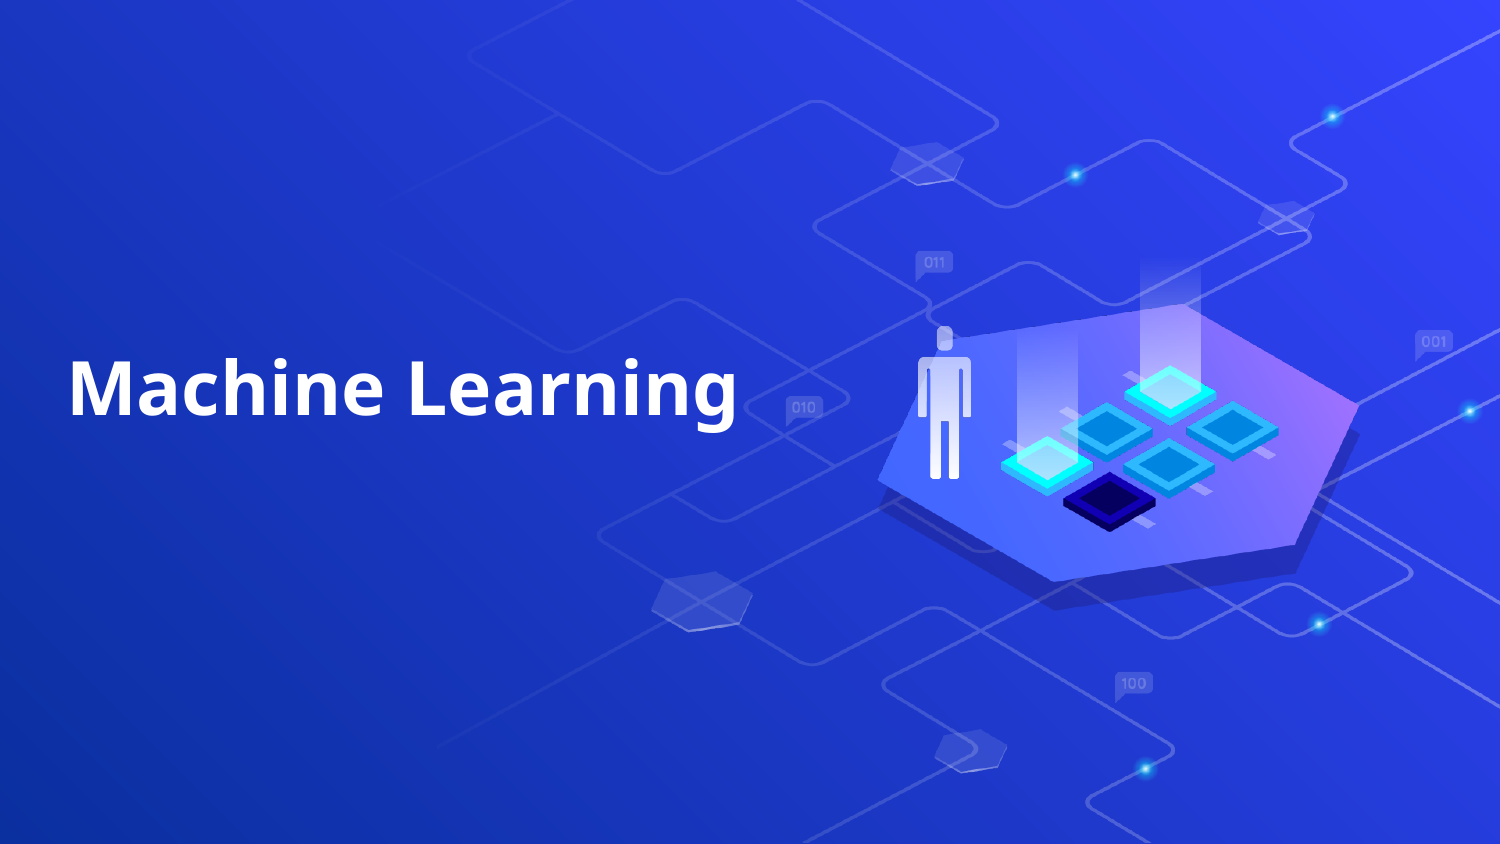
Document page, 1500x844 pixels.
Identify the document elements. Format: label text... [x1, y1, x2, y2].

picture [0, 0, 1500, 844]
title Machine Learning [66, 240, 876, 431]
